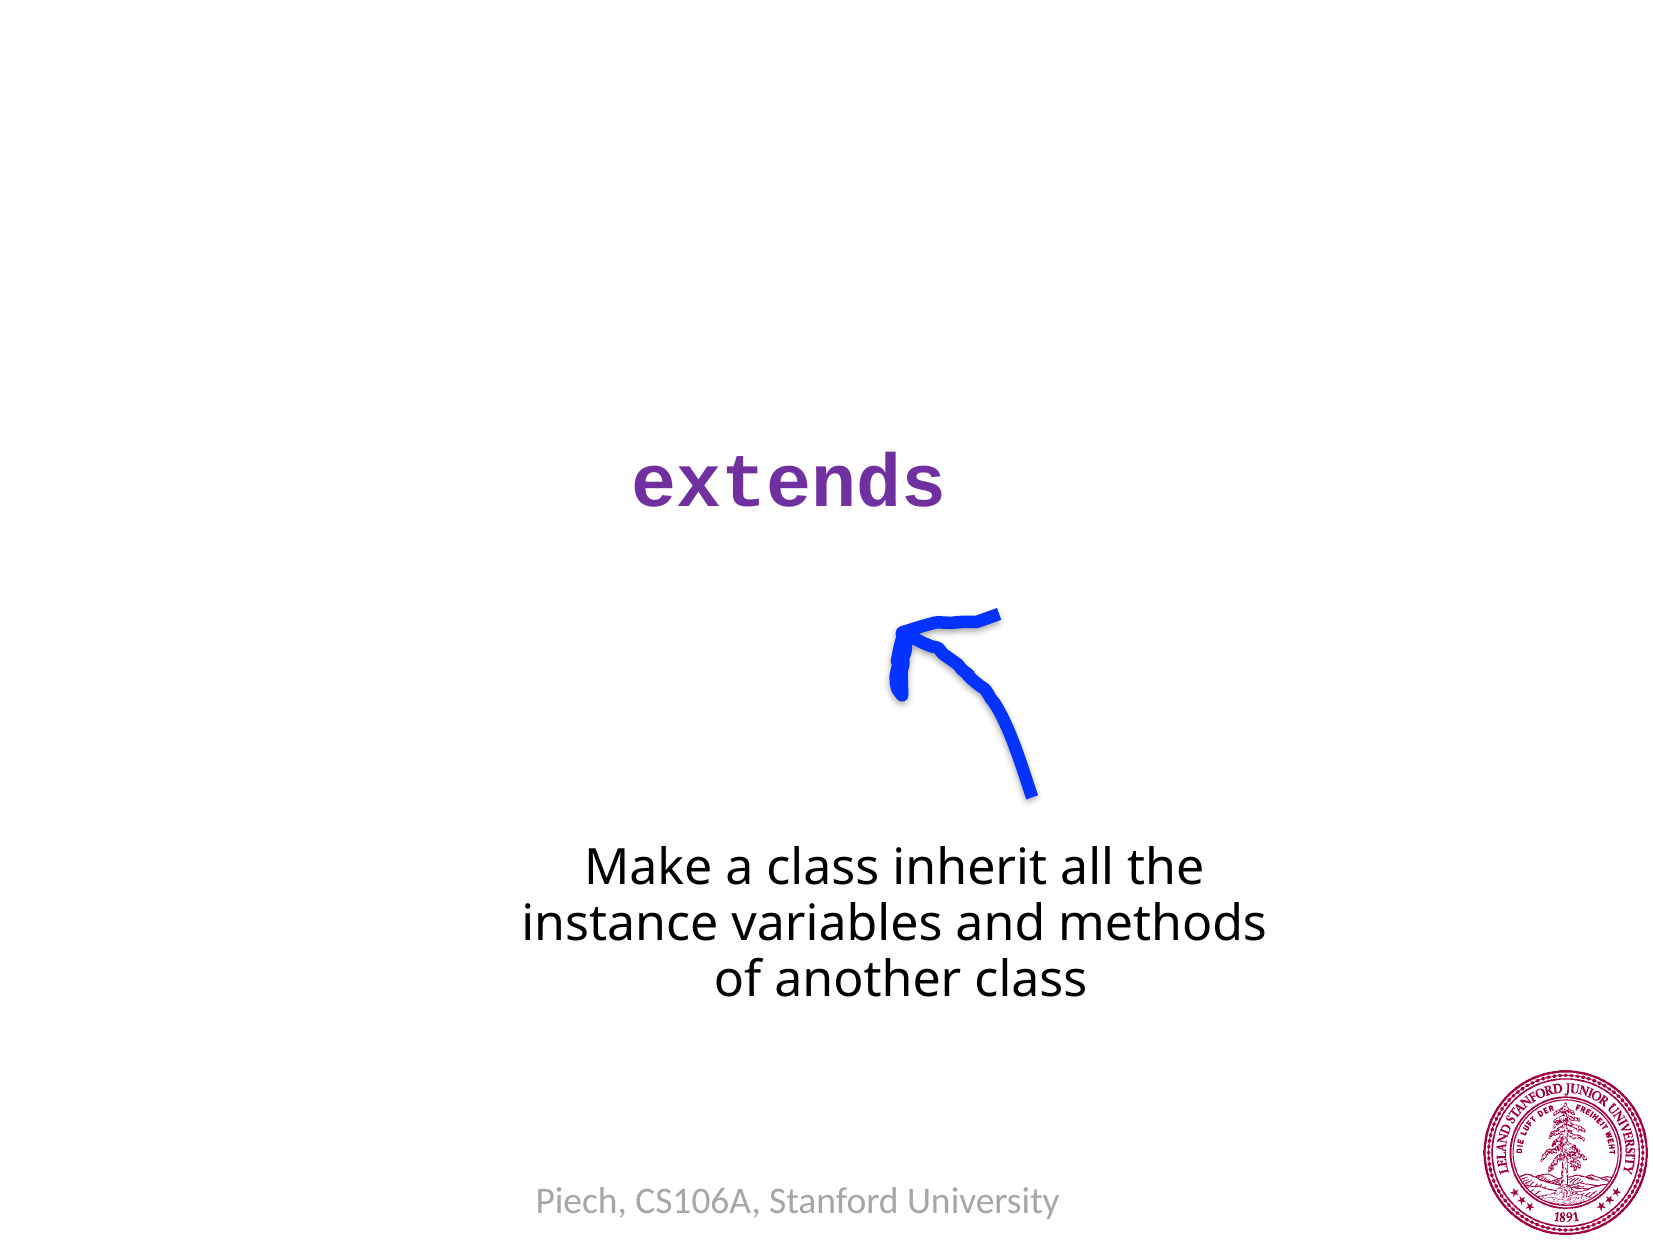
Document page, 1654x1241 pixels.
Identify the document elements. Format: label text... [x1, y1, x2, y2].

picture [1483, 1070, 1648, 1235]
text_box Make a class inherit all the instance variables and methods of another class [506, 832, 1296, 1015]
text_box extends [616, 432, 961, 531]
text_box [894, 613, 1033, 798]
